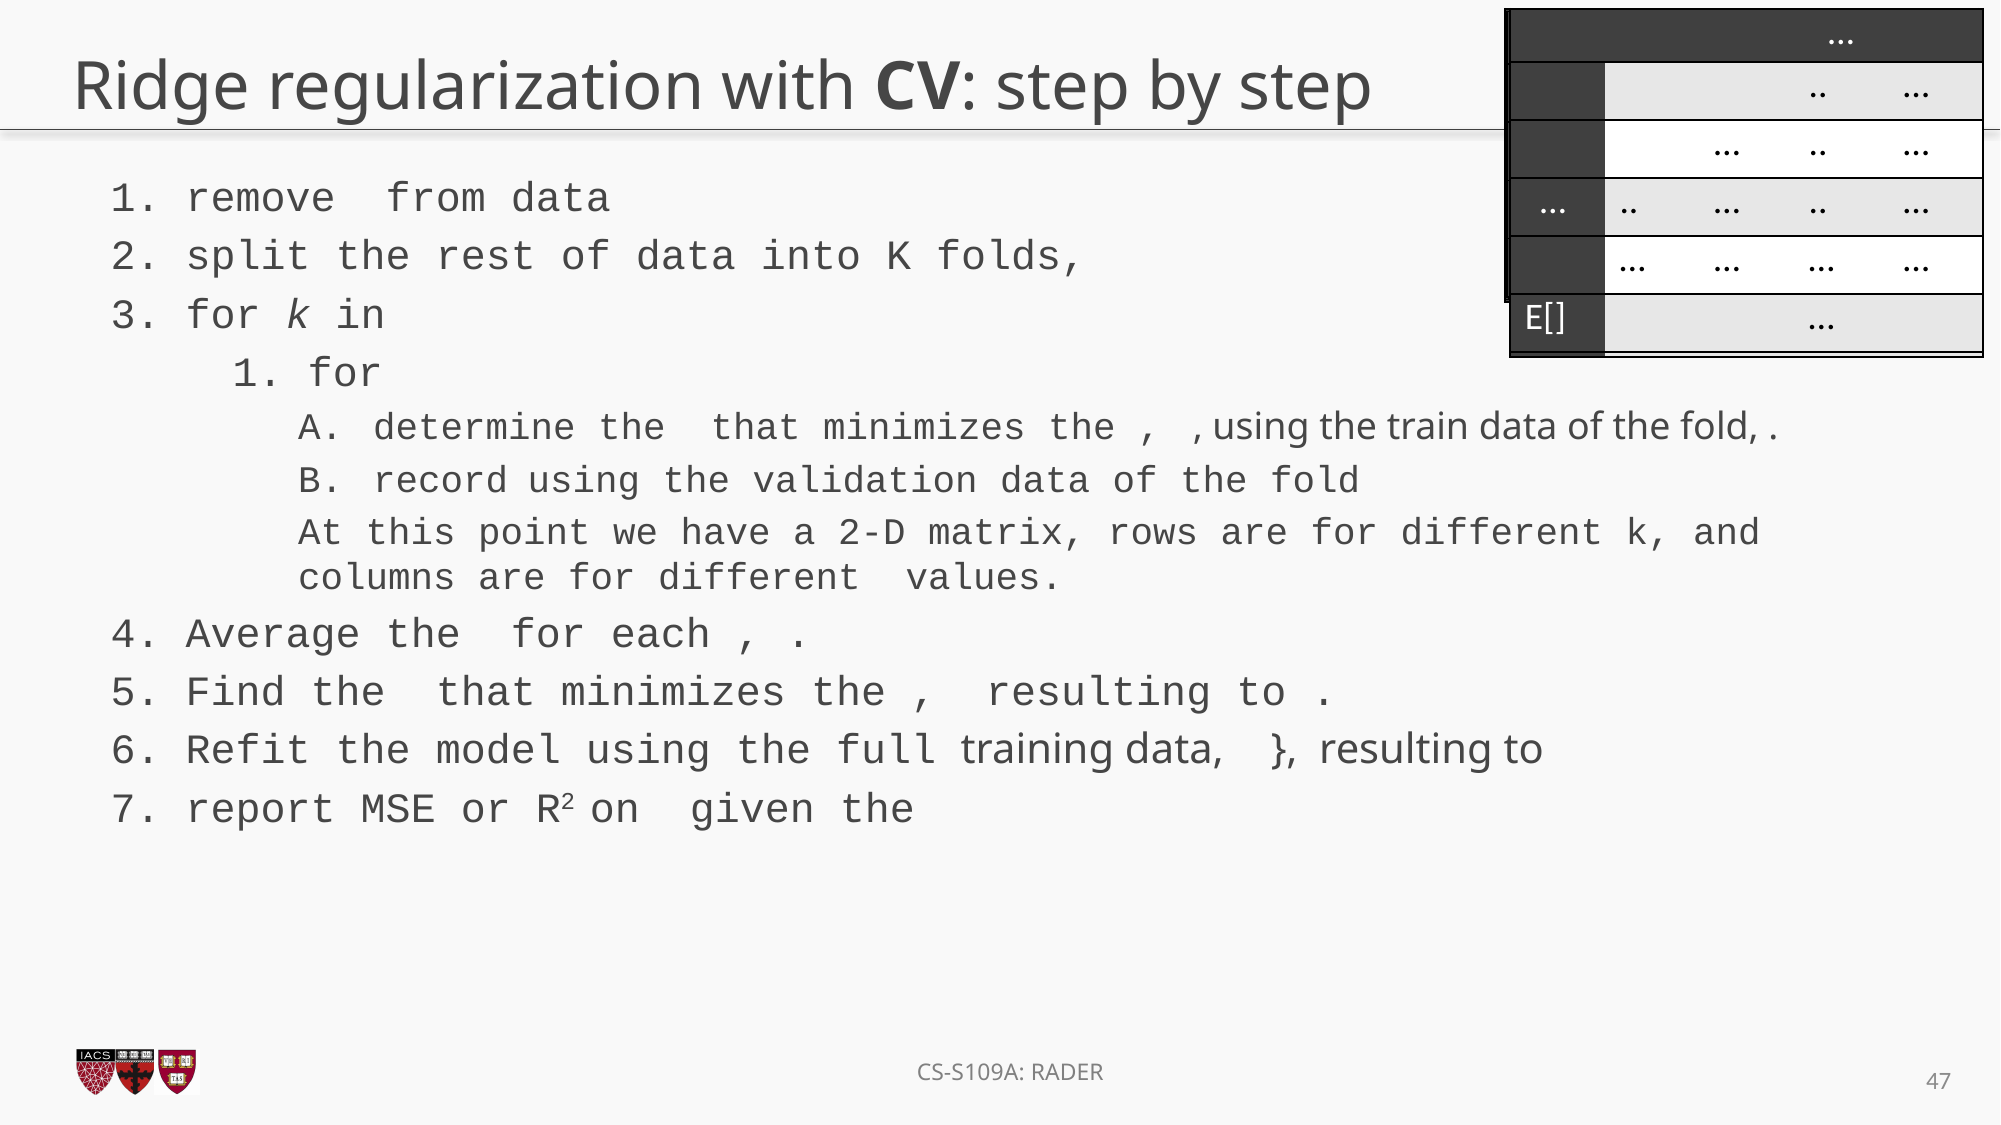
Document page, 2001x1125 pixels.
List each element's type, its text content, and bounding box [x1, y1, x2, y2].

picture [75, 1049, 200, 1095]
title Ridge regularization with CV: step by step [57, 35, 1504, 162]
slide_number 47 [1500, 1050, 1967, 1110]
